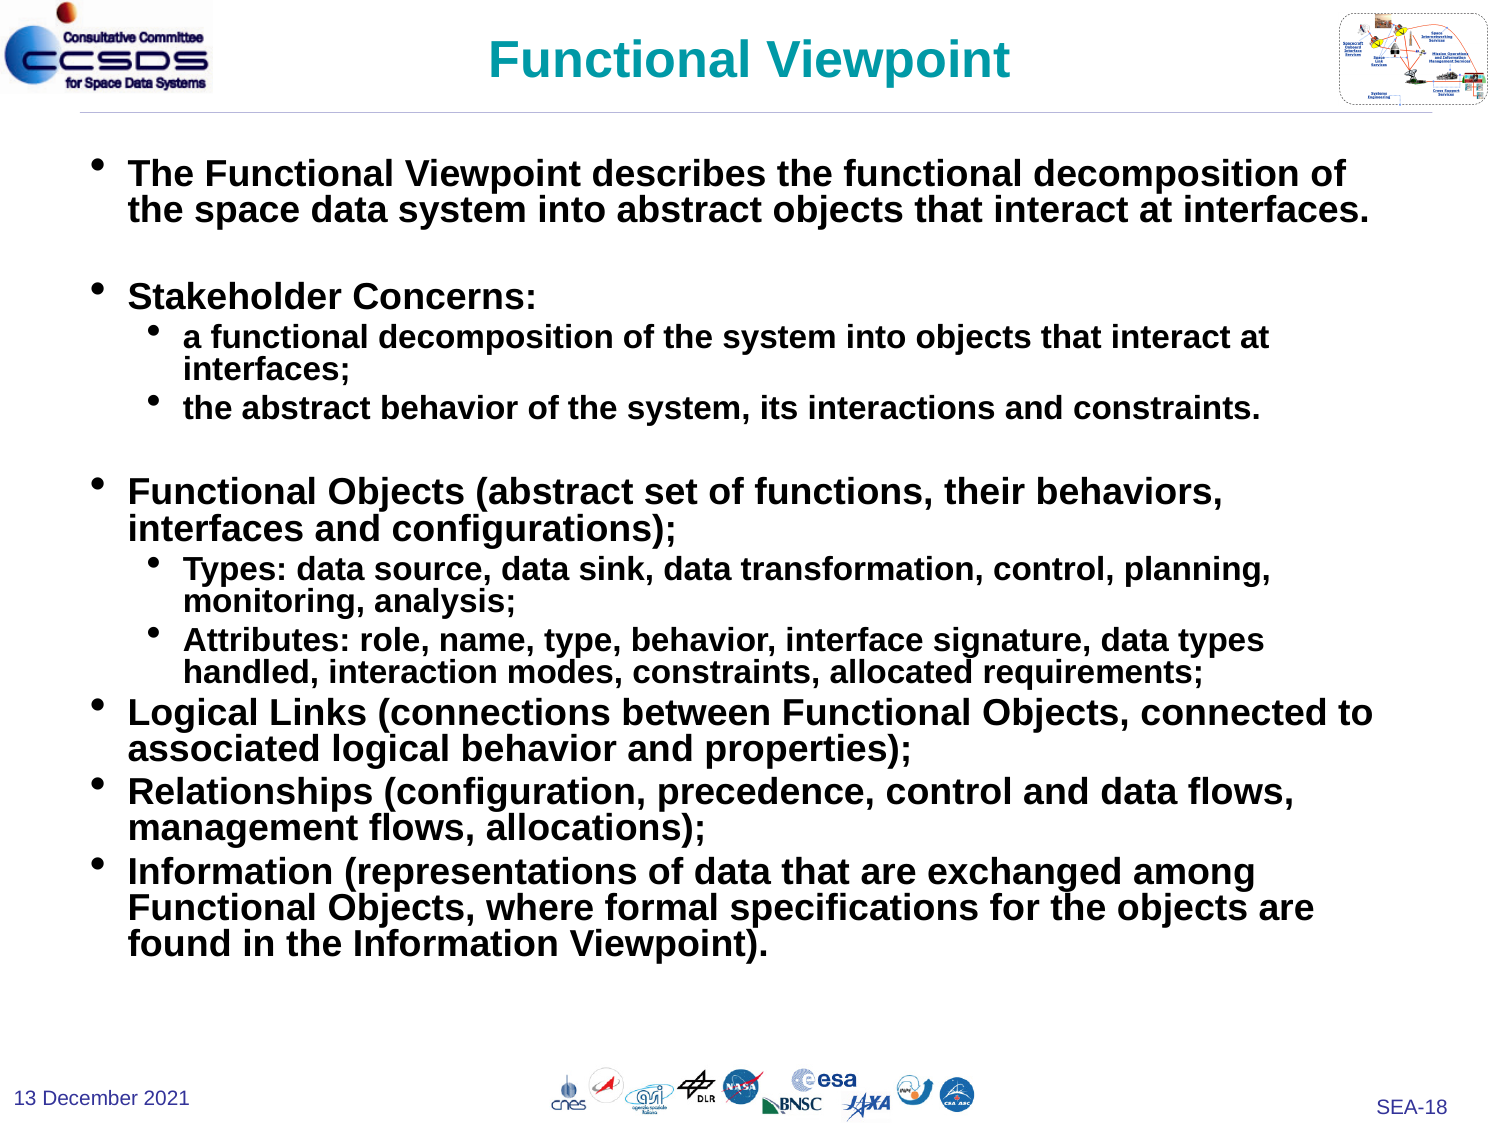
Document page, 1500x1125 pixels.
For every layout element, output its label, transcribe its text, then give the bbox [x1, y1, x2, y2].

title Functional Viewpoint [75, 24, 1425, 149]
picture [1338, 12, 1488, 106]
picture [0, 0, 213, 94]
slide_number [0, 1074, 285, 1120]
list The Functional Viewpoint describes the functional decomposition of the space data system into abstract objects that interact at interfaces. Stakeholder Concerns: a functional decomposition of the system into objects that interact at interfaces; the abstract behavior of the system, its interactions and constraints. Functional Objects (abstract set of functions, their behaviors, interfaces and configurations); Types: data source, data sink, data transformation, control, planning, monitoring, analysis; Attributes: role, name, type, behavior, interface signature, data types handled, interaction modes, constraints, allocated requirements; Logical Links (connections between Functional Objects, connected to associated logical behavior and properties); Relationships (configuration, precedence, control and data flows, management flows, allocations); Information (representations of data that are exchanged among Functional Objects, where formal specifications for the objects are found in the Information Viewpoint). [75, 149, 1425, 893]
picture [549, 1064, 975, 1125]
